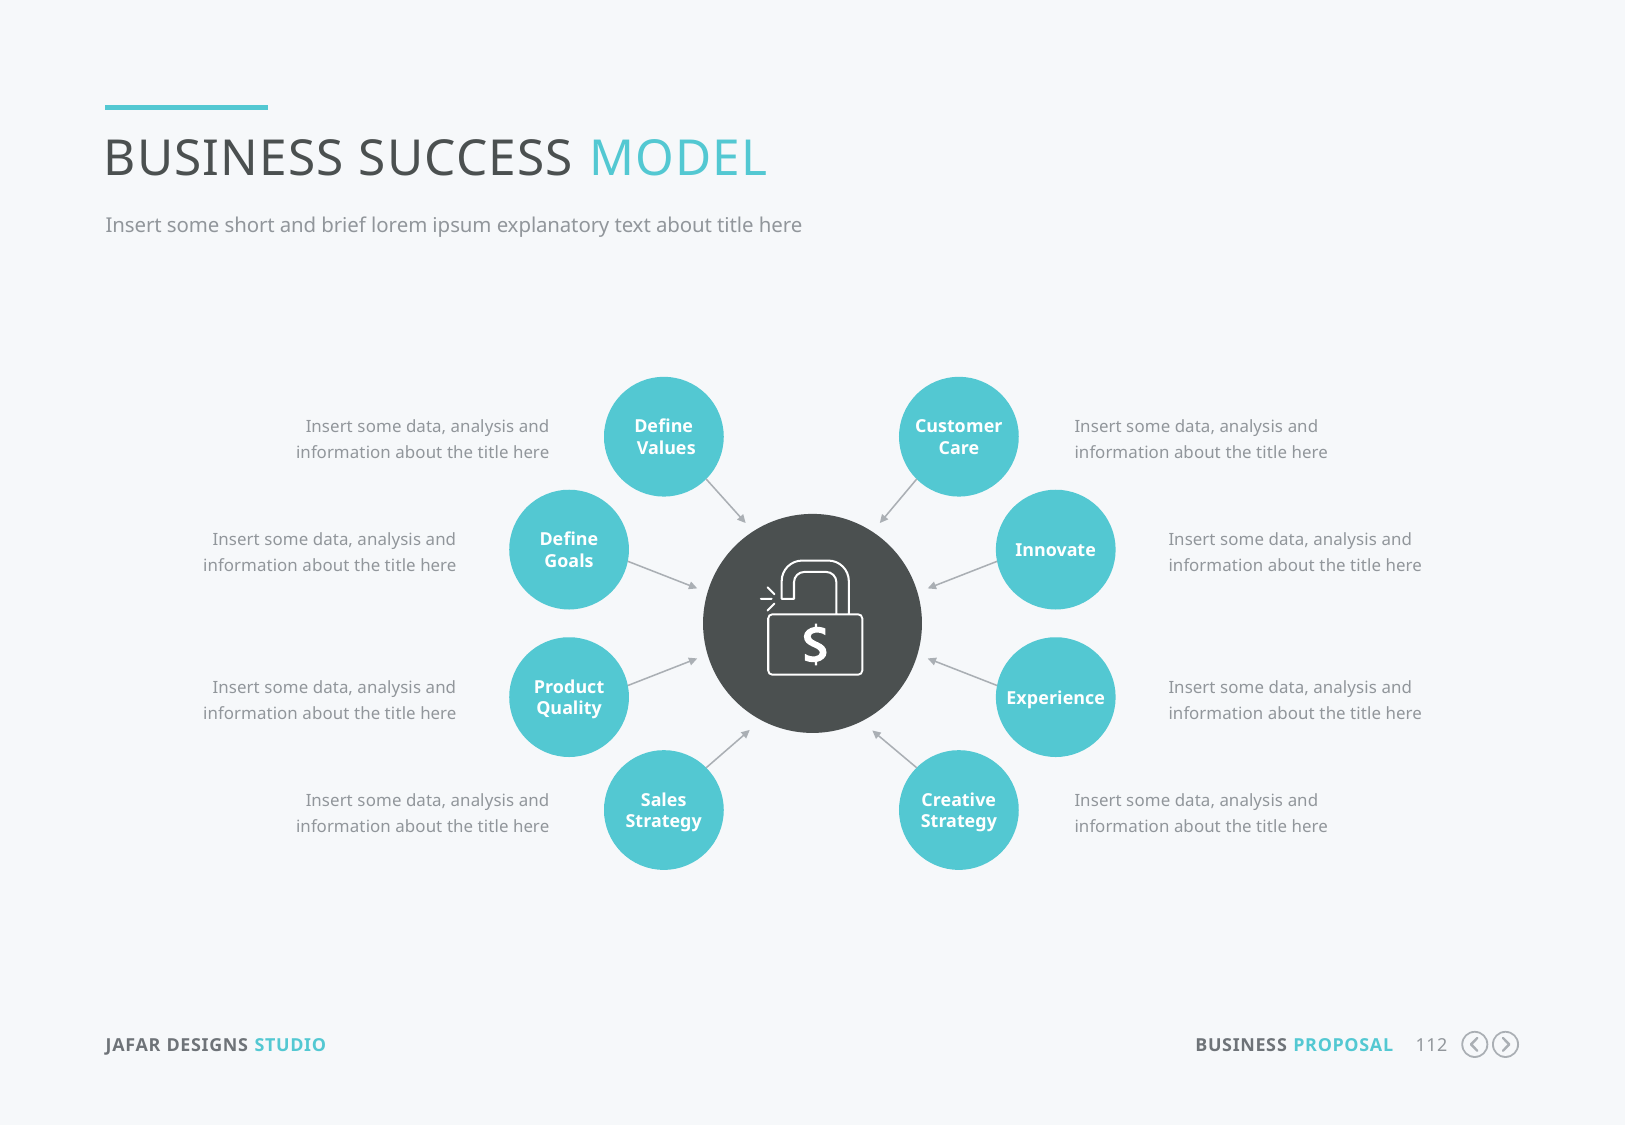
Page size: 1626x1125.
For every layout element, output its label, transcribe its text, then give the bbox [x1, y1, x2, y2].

text_box Insert some data, analysis and information about the title here [132, 522, 457, 576]
list Insert some short and brief lorem ipsum explanatory text about title here [105, 209, 1519, 241]
text_box [897, 749, 1020, 871]
text_box [767, 559, 864, 676]
text_box Insert some data, analysis and information about the title here [225, 409, 550, 462]
text_box Innovate [1002, 538, 1109, 561]
text_box Define Goals [516, 527, 623, 572]
text_box Creative Strategy [906, 788, 1012, 832]
text_box Product Quality [516, 675, 623, 719]
text_box [703, 513, 922, 733]
text_box Sales Strategy [610, 788, 717, 832]
text_box [602, 375, 725, 498]
text_box [766, 586, 776, 596]
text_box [706, 479, 746, 523]
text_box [879, 479, 917, 523]
text_box Define Values [610, 414, 717, 459]
text_box Experience [1002, 686, 1109, 708]
text_box [994, 488, 1117, 611]
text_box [872, 730, 917, 768]
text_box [627, 561, 698, 589]
text_box Insert some data, analysis and information about the title here [225, 783, 550, 837]
text_box Insert some data, analysis and information about the title here [1074, 783, 1399, 837]
text_box [994, 636, 1117, 759]
text_box Insert some data, analysis and information about the title here [1074, 409, 1399, 462]
text_box [508, 488, 631, 611]
text_box [602, 749, 725, 871]
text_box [627, 658, 698, 686]
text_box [927, 561, 998, 589]
list Business Success Model [103, 125, 1518, 188]
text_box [706, 730, 750, 768]
text_box Insert some data, analysis and information about the title here [1168, 670, 1493, 723]
text_box [508, 636, 631, 759]
text_box Customer Care [906, 414, 1012, 459]
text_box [927, 658, 998, 686]
text_box [766, 602, 776, 612]
text_box Insert some data, analysis and information about the title here [1168, 522, 1493, 576]
text_box Insert some data, analysis and information about the title here [132, 670, 457, 723]
text_box [897, 375, 1020, 498]
